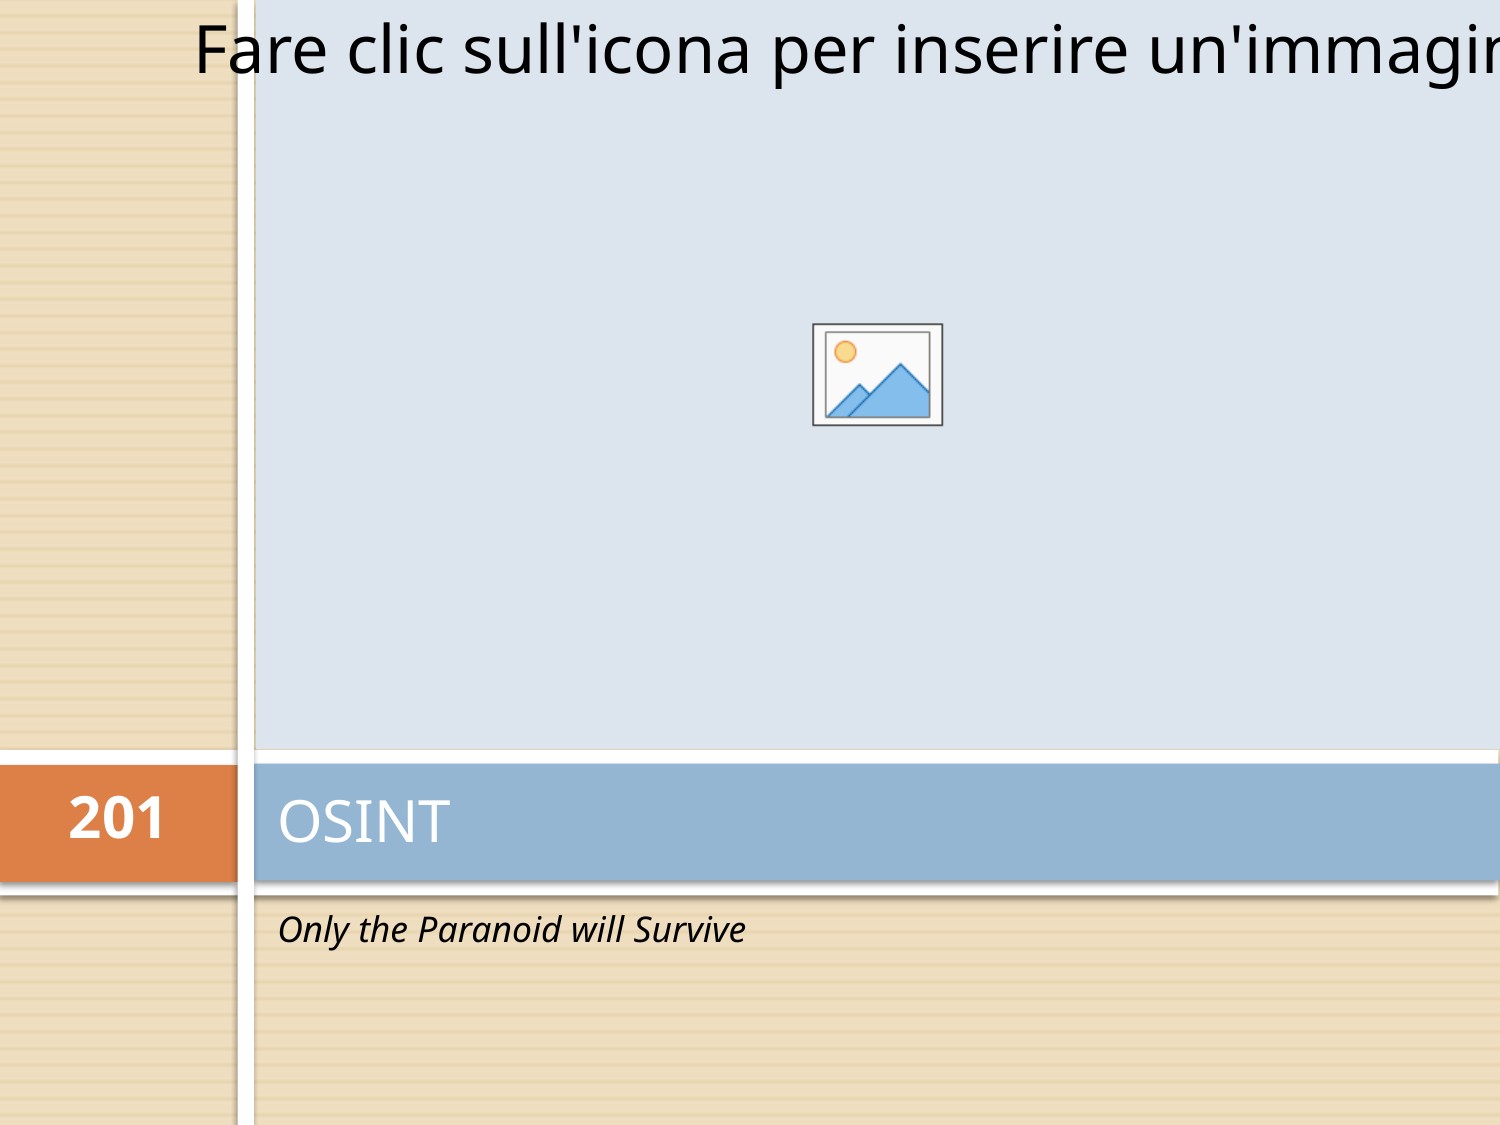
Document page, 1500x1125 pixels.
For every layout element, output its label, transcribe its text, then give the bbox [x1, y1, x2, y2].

slide_number 201 [0, 765, 238, 875]
picture [255, 0, 1500, 750]
title OSINT [262, 762, 1463, 875]
list Only the Paranoid will Survive [262, 900, 1463, 1013]
